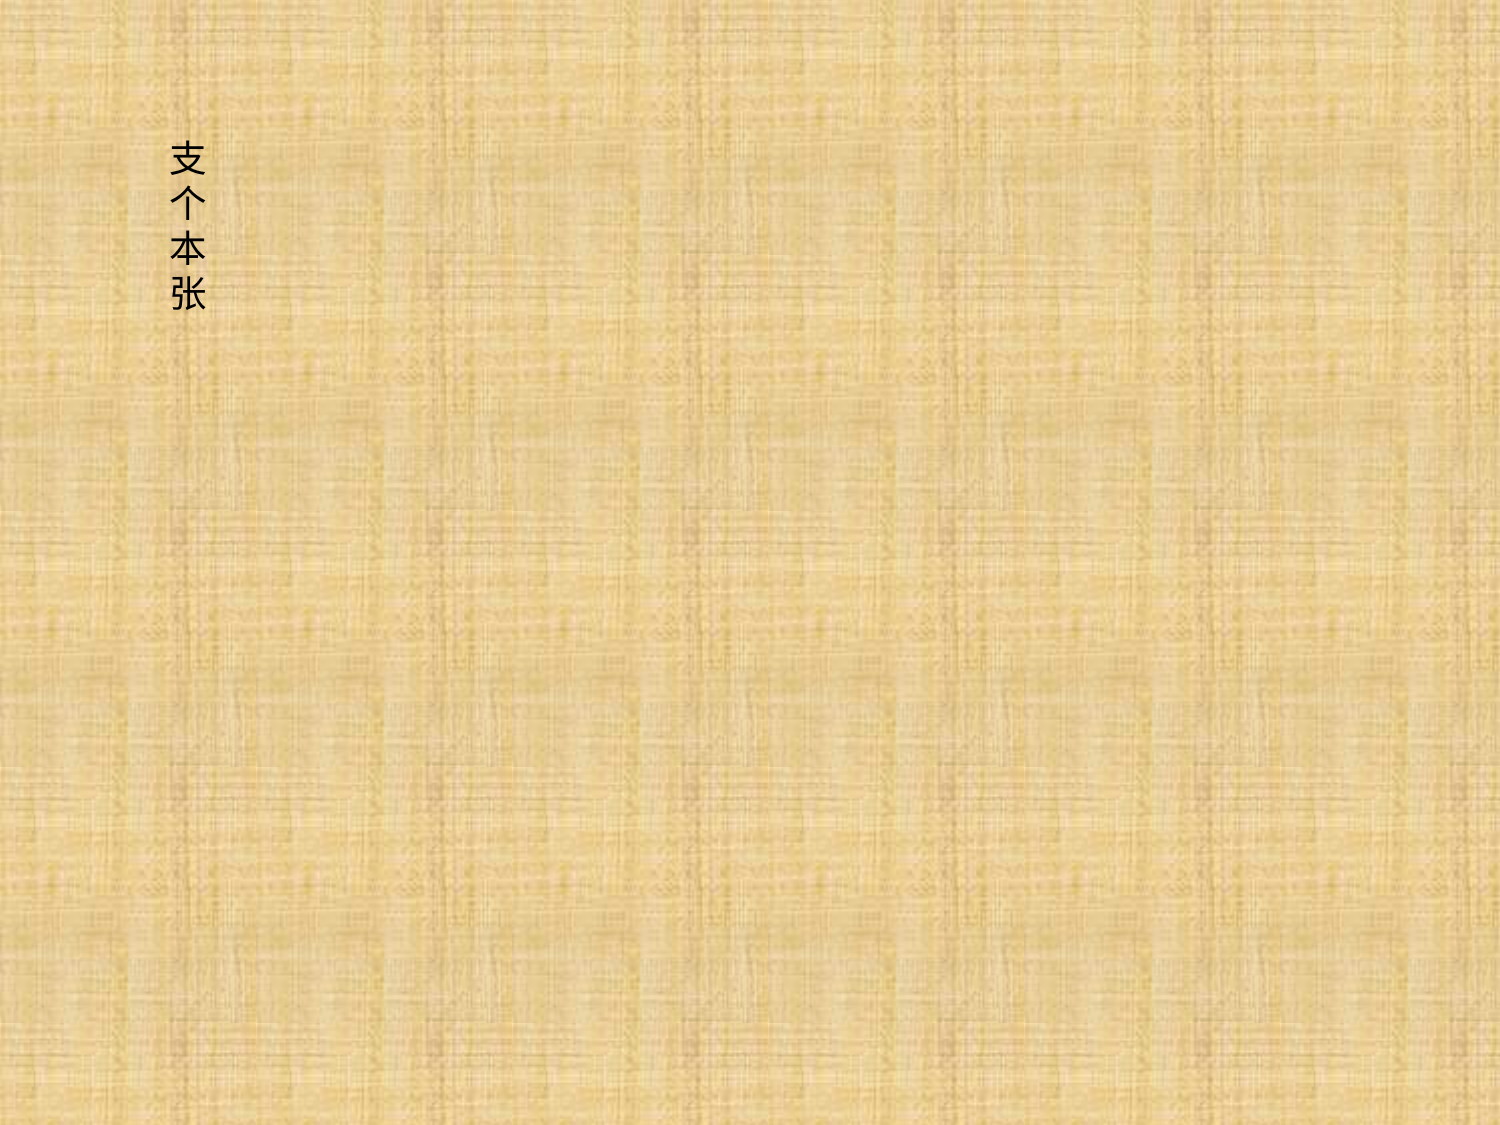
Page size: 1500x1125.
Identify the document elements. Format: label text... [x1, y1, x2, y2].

text_box 支 个 本 张 [154, 127, 776, 322]
picture [0, 0, 1500, 1125]
